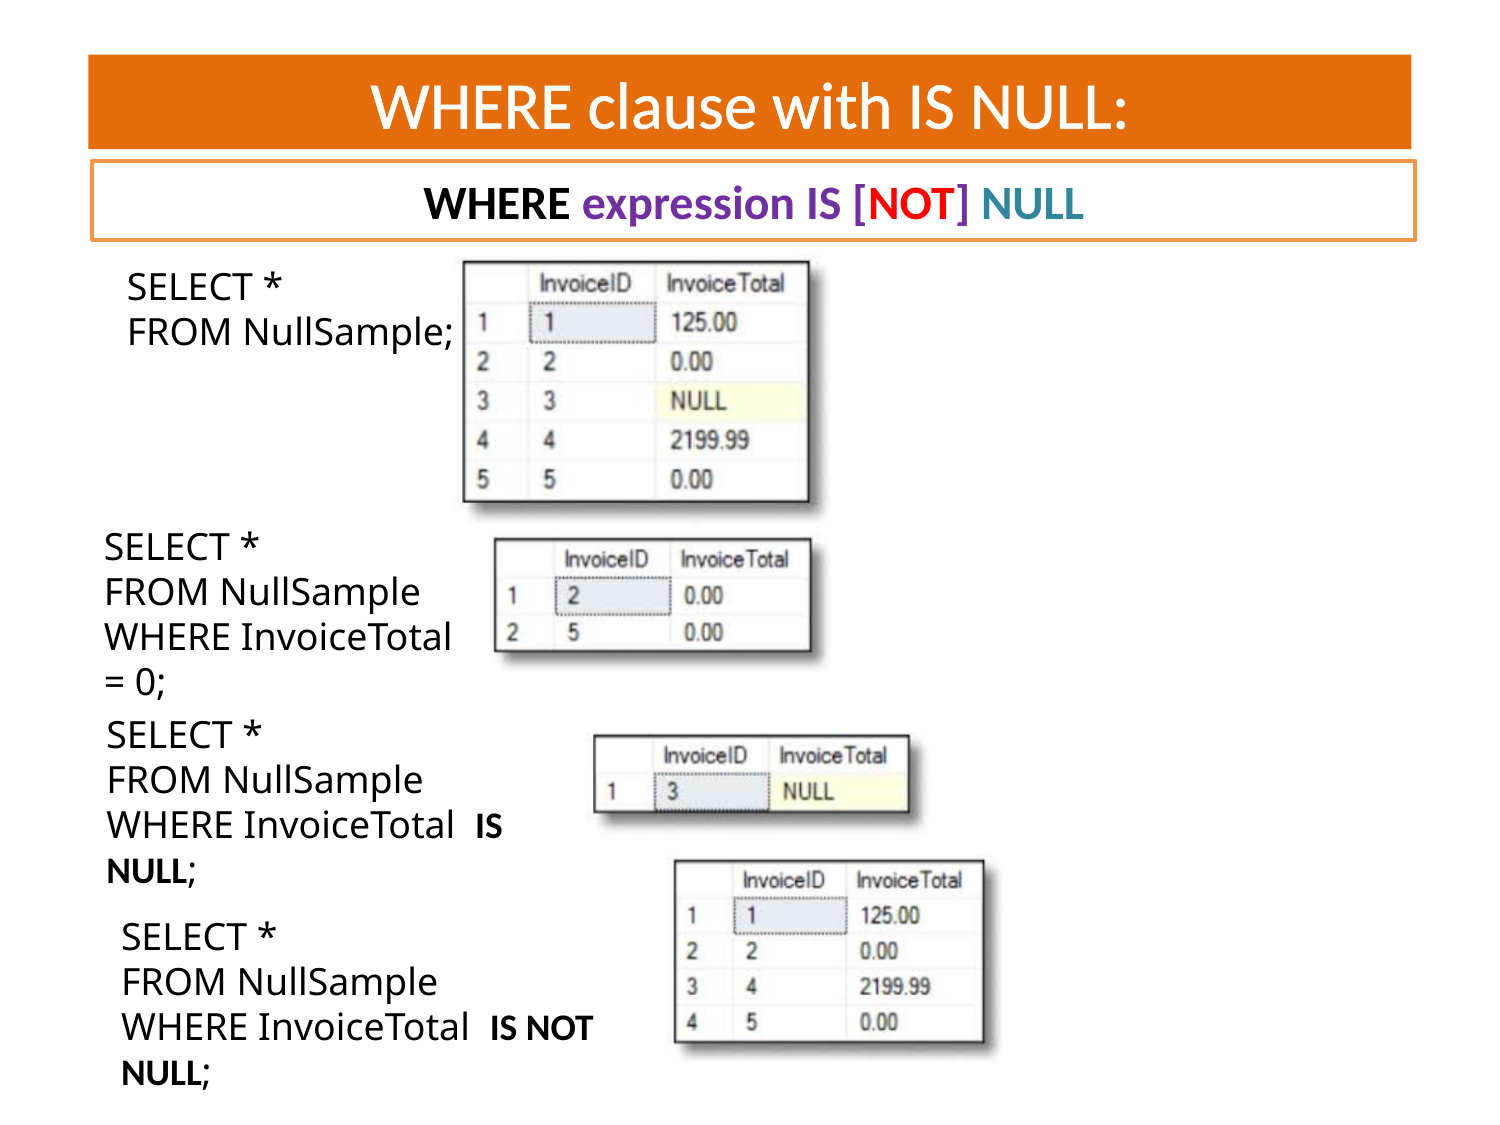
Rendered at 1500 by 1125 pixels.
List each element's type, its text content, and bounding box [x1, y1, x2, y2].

picture [489, 534, 833, 675]
text_box SELECT * FROM NullSample WHERE InvoiceTotal = 0; [88, 515, 491, 711]
picture [665, 855, 1006, 1065]
text_box WHERE clause with IS NULL: [88, 54, 1412, 150]
text_box WHERE expression IS [NOT] NULL [90, 159, 1417, 242]
picture [453, 255, 833, 528]
text_box SELECT * FROM NullSample WHERE InvoiceTotal IS NOT NULL; [106, 905, 662, 1100]
picture [584, 715, 938, 845]
text_box SELECT * FROM NullSample WHERE InvoiceTotal IS NULL; [91, 704, 585, 899]
text_box SELECT * FROM NullSample; [112, 255, 452, 361]
